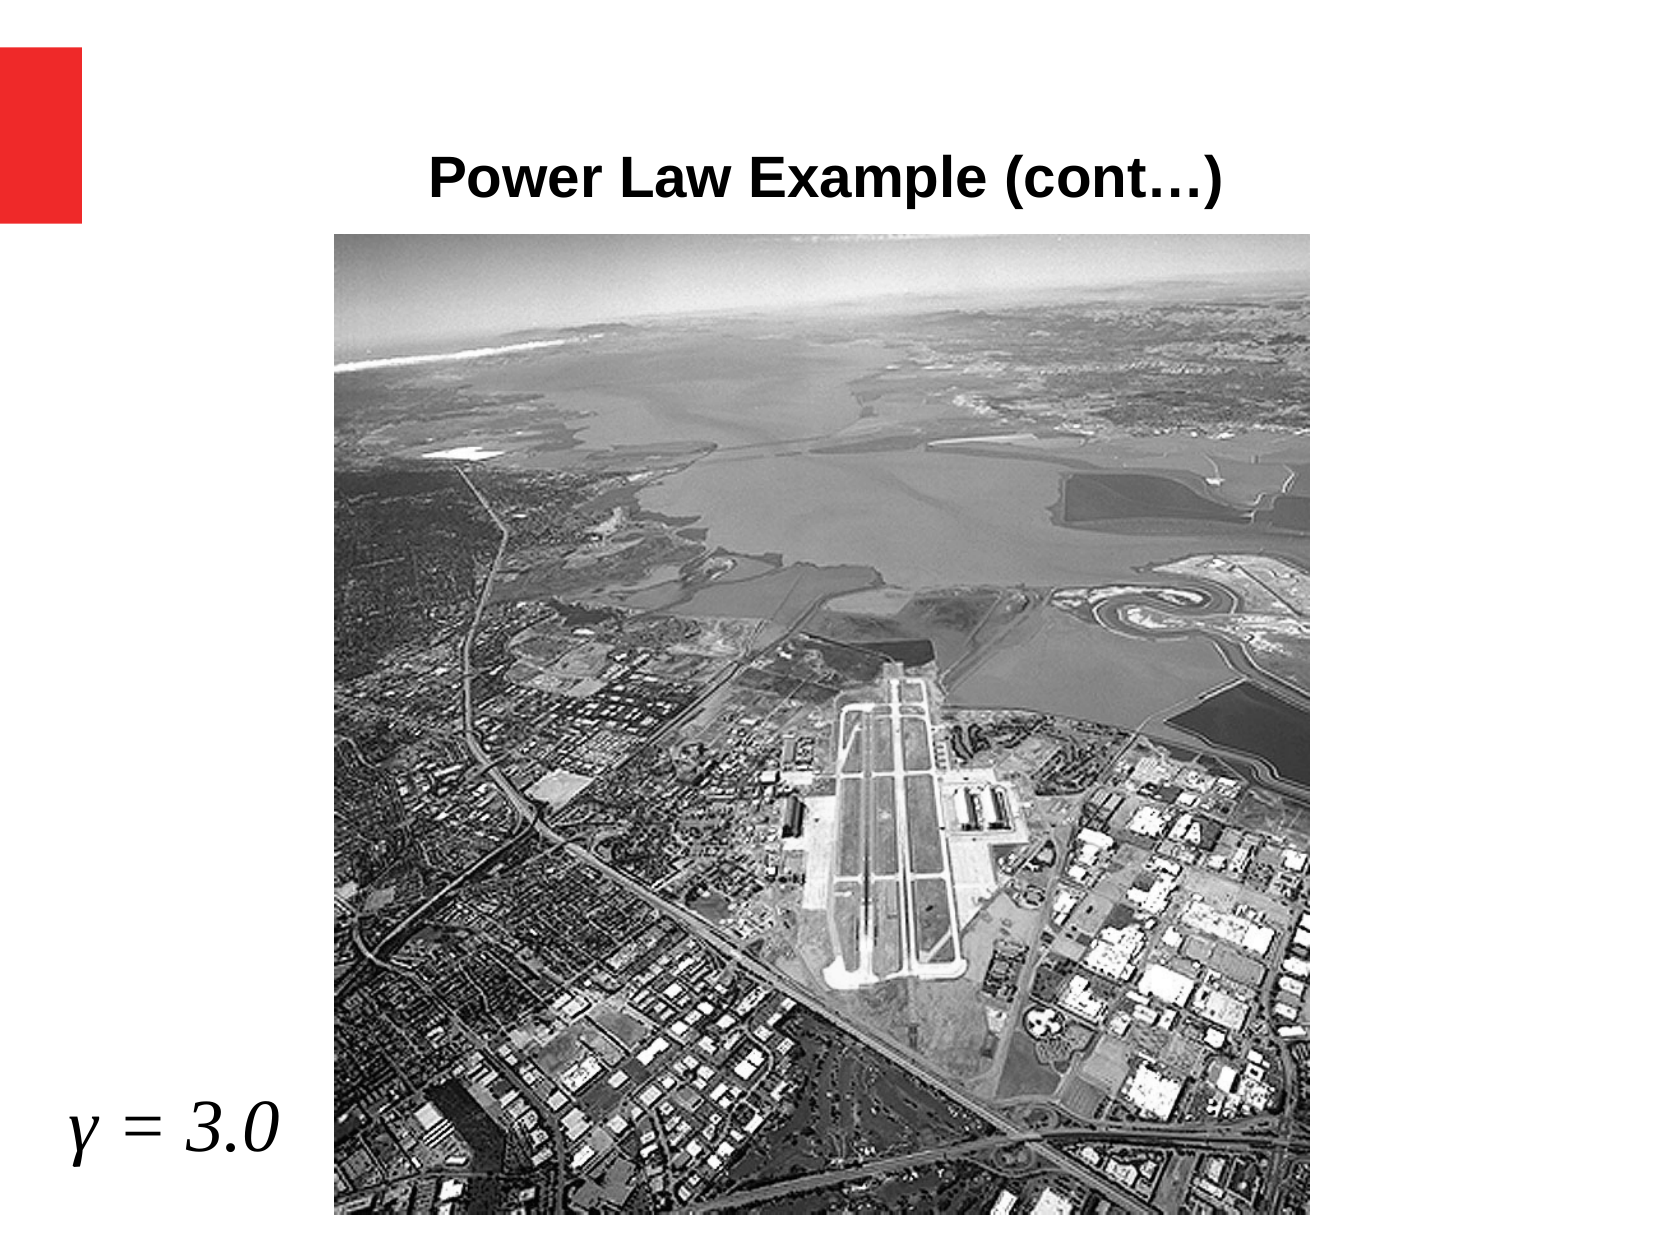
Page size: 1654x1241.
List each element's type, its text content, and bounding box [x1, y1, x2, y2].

text_box Power Law Example (cont…) [82, 61, 1571, 288]
picture [334, 234, 1311, 1216]
text_box γ = 3.0 [54, 1069, 295, 1174]
